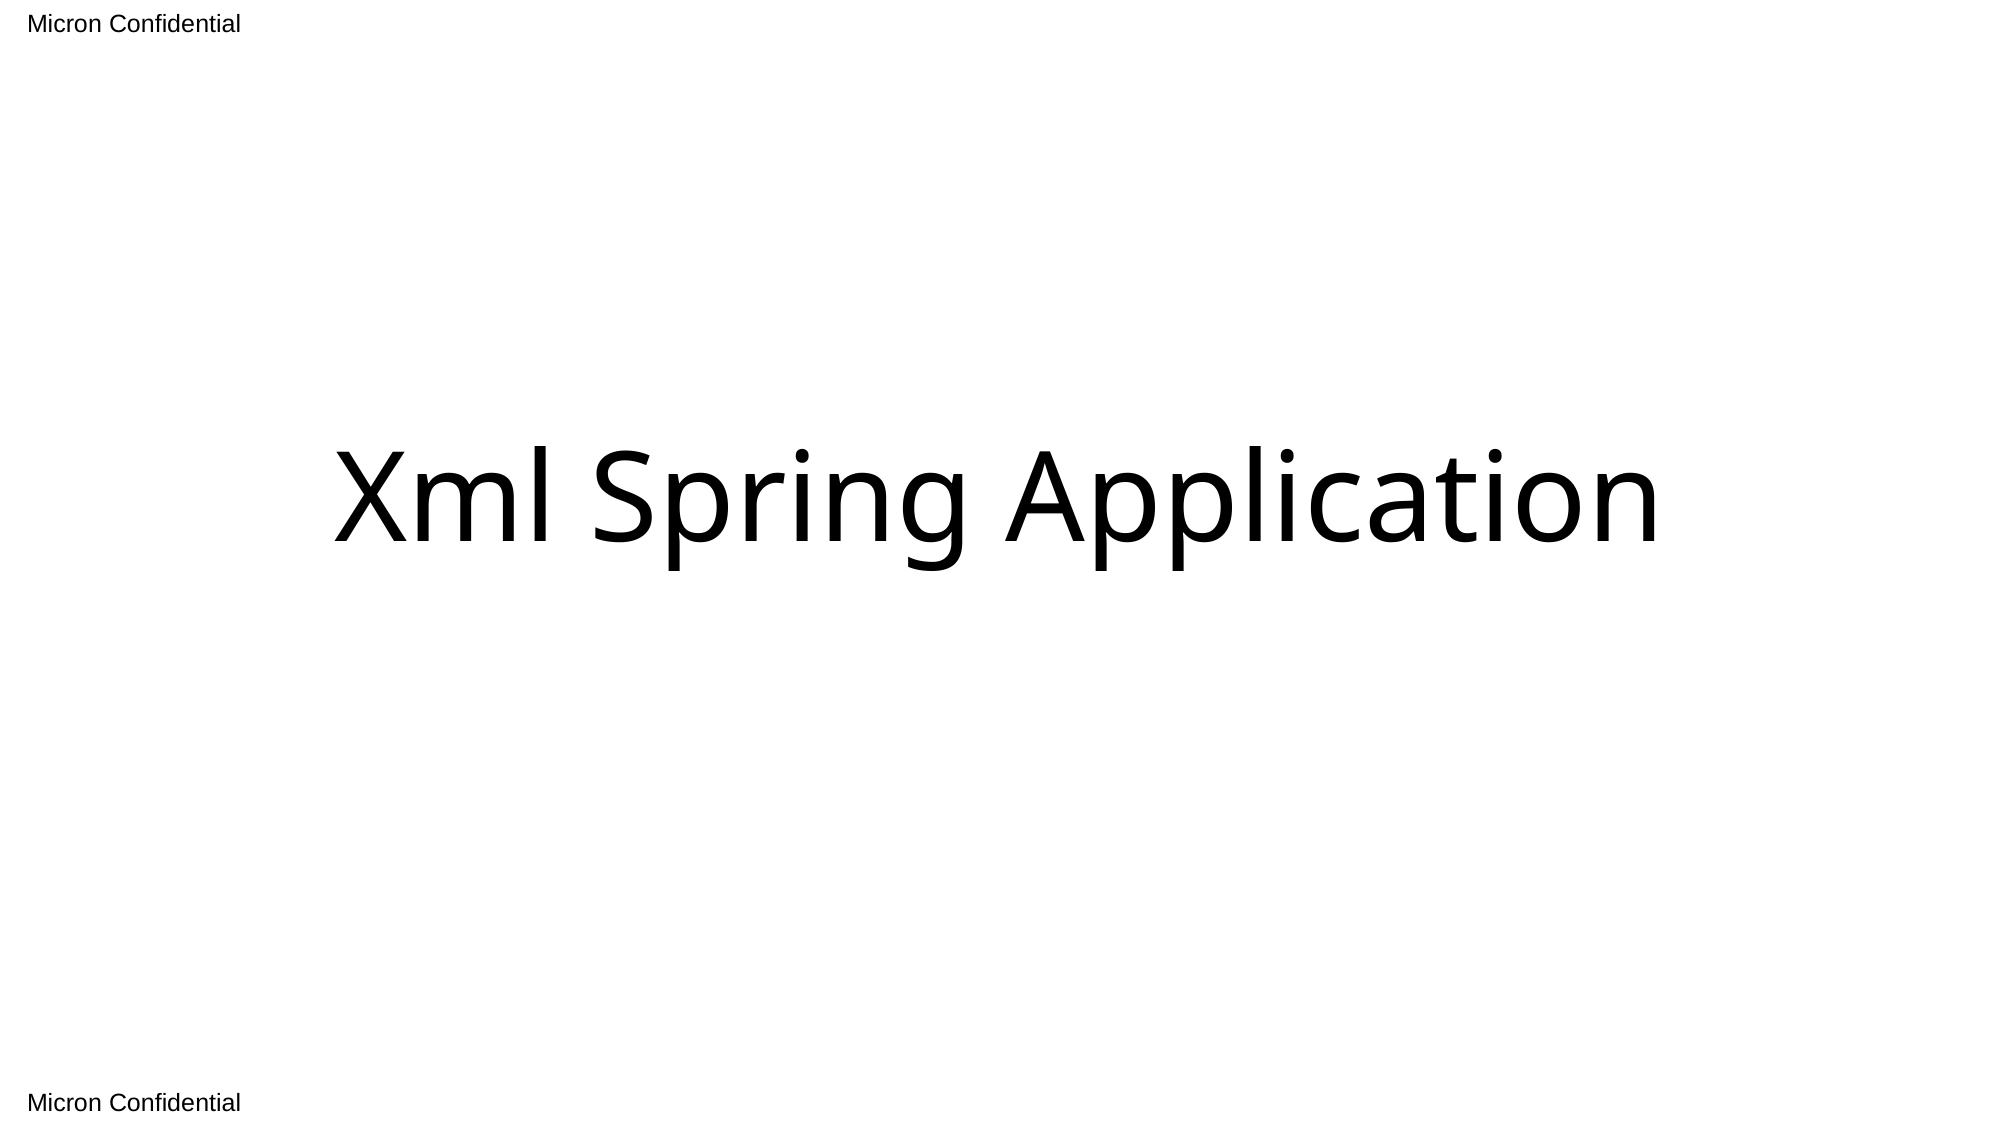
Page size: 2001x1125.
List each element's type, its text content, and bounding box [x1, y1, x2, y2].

title Xml Spring Application [249, 184, 1750, 576]
